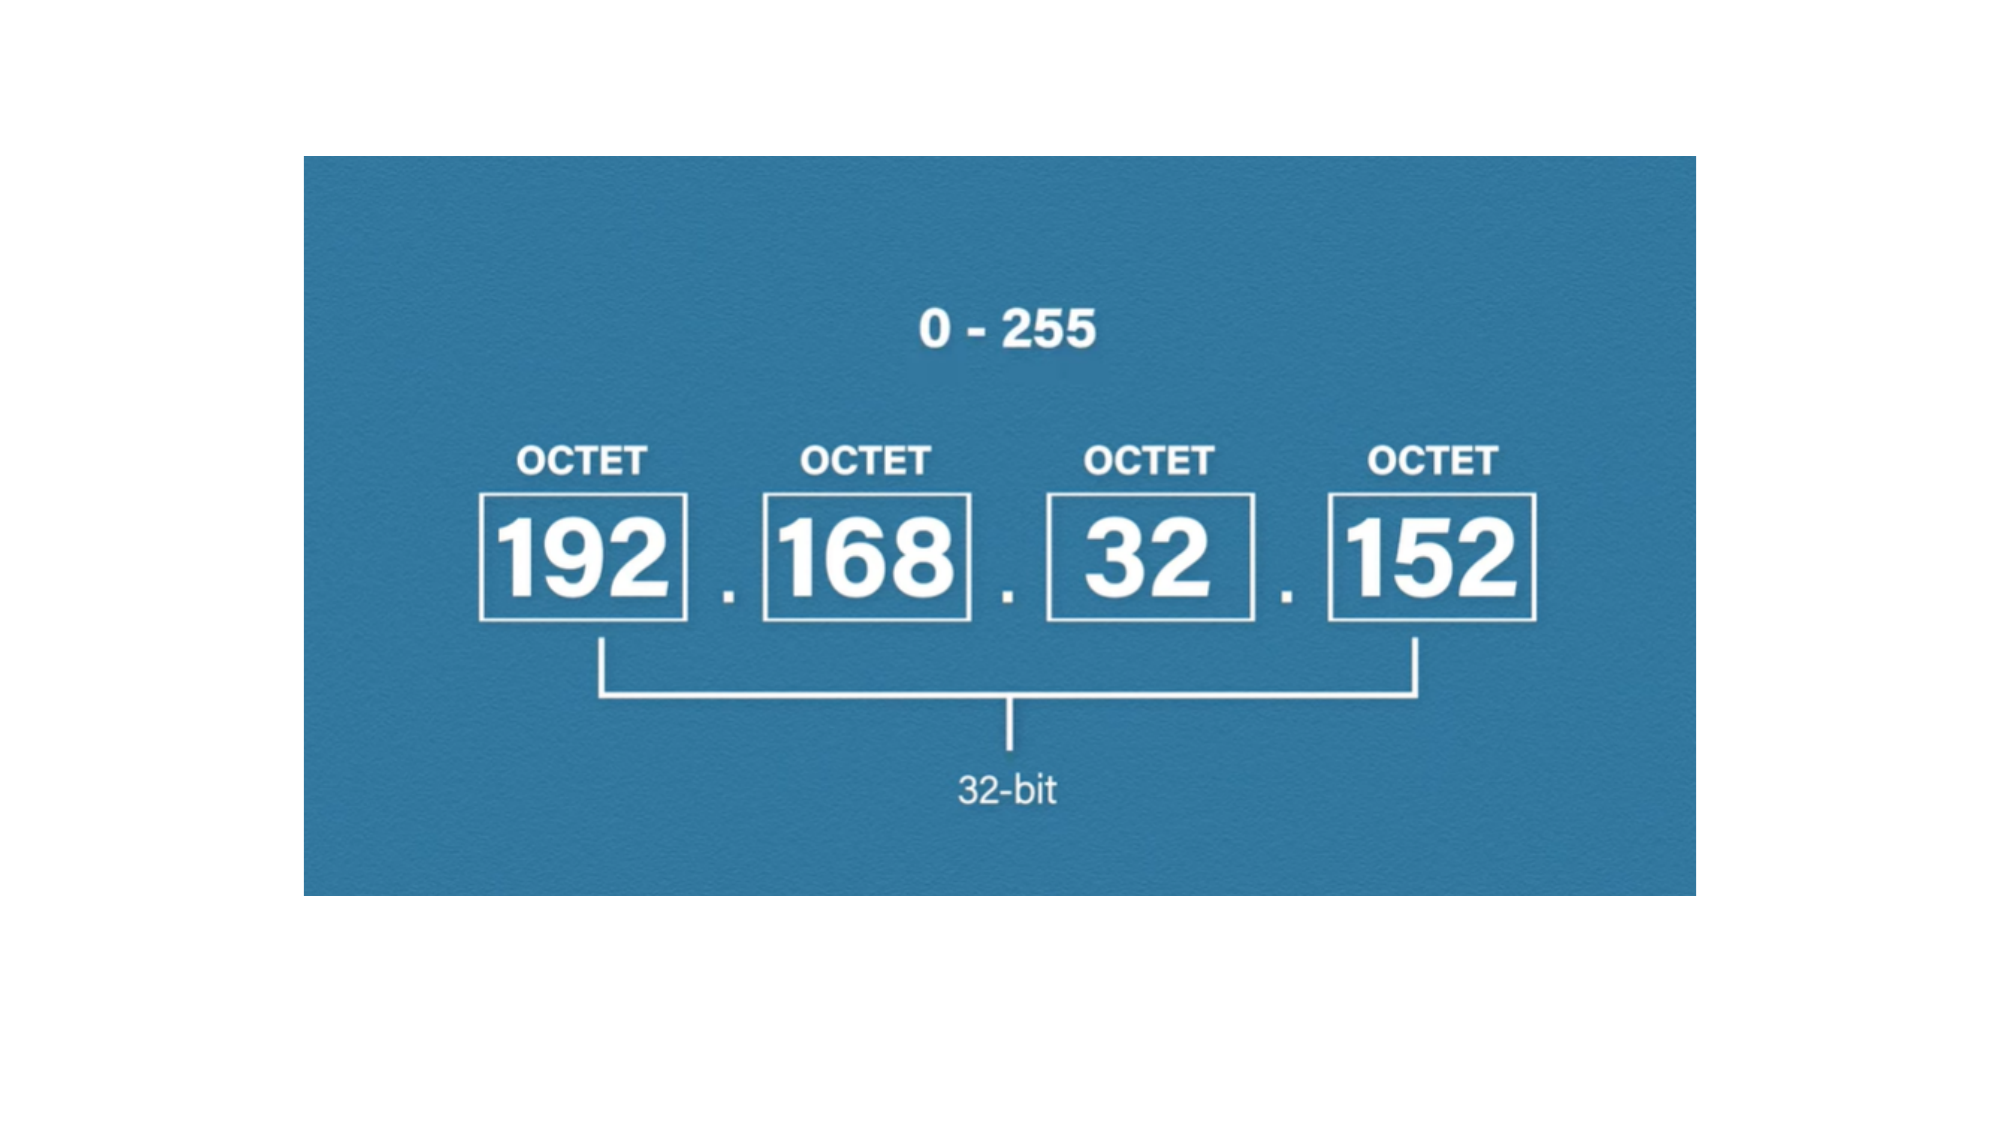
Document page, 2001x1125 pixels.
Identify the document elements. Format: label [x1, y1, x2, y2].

picture [303, 156, 1697, 896]
